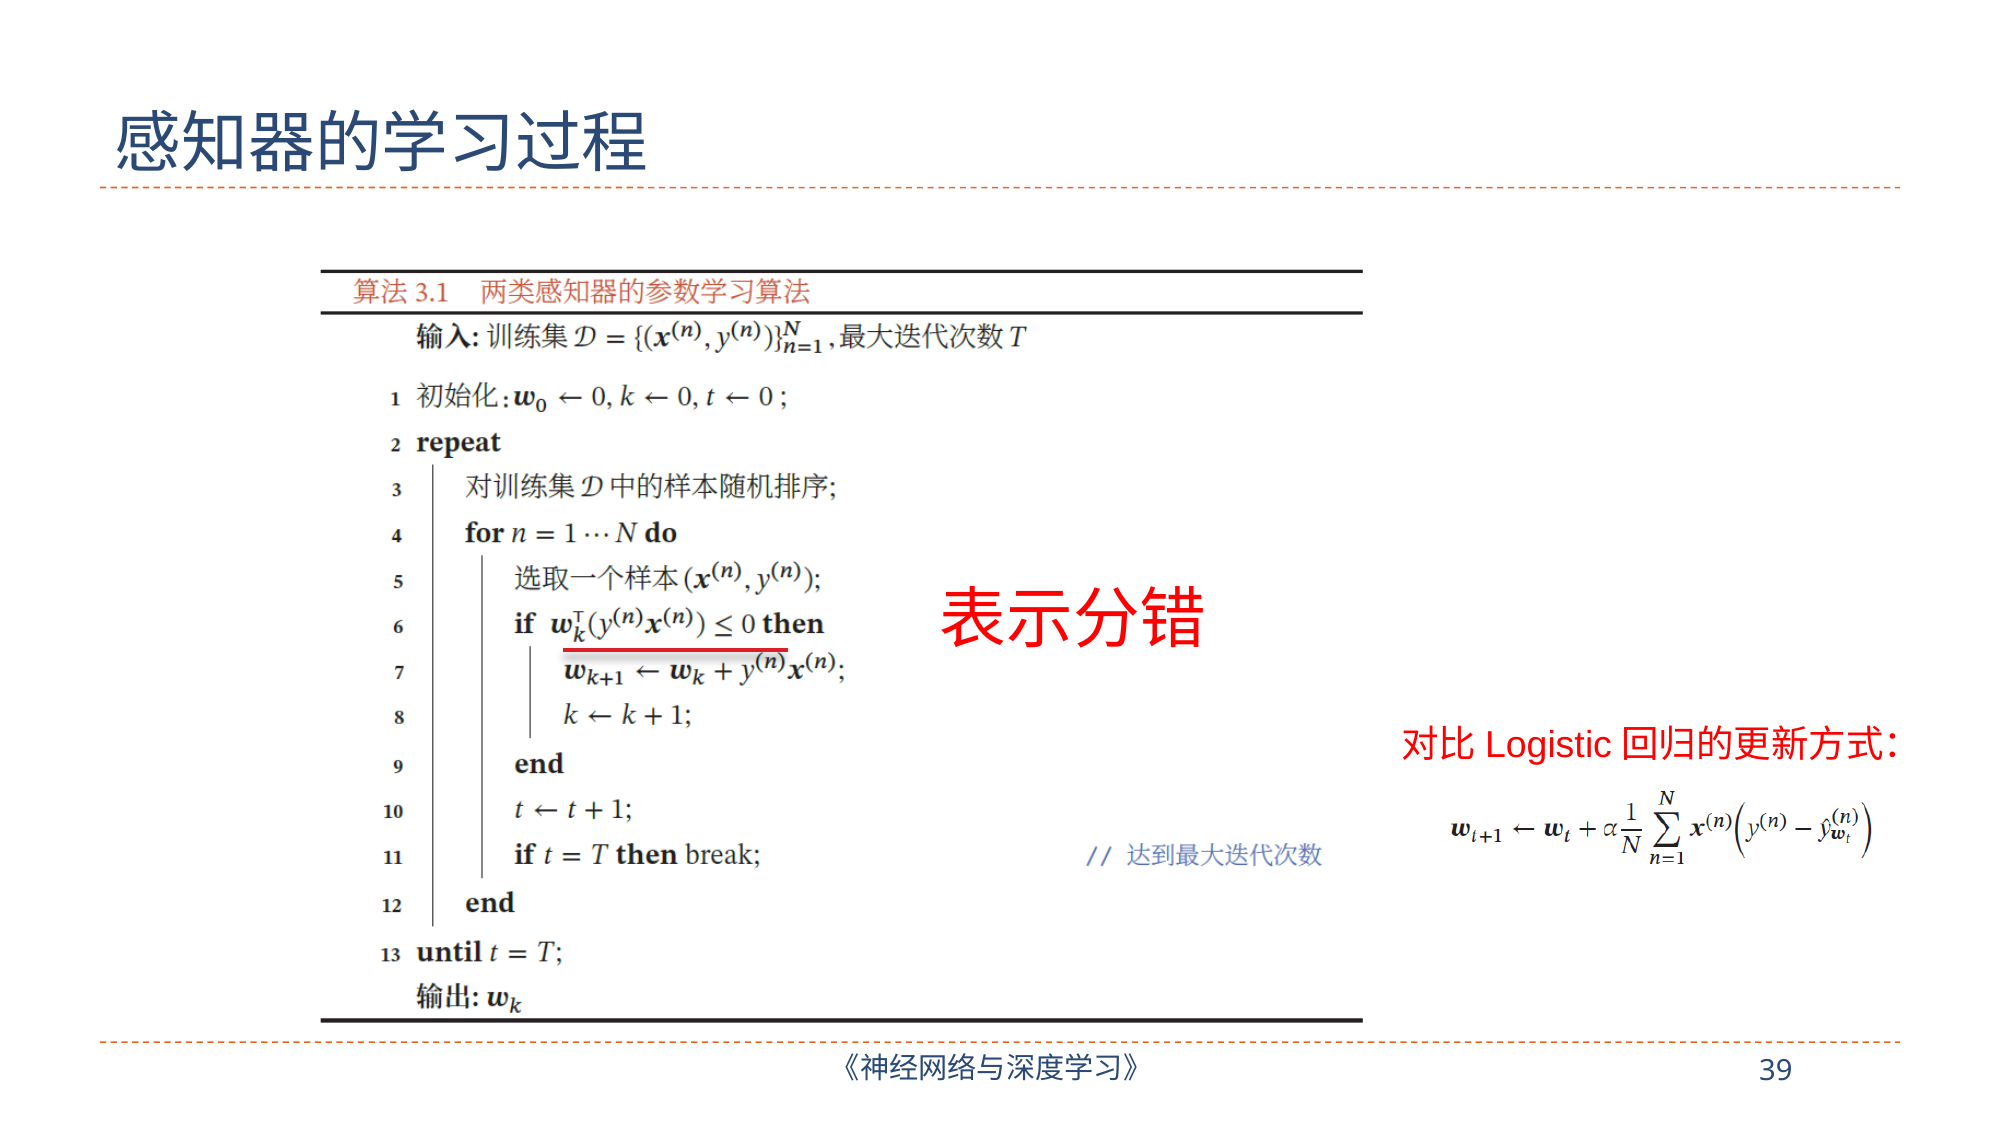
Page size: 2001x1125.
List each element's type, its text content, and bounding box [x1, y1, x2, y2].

title 感知器的学习过程 [99, 24, 1900, 188]
picture [1449, 786, 1873, 871]
text_box 对比Logistic回归的更新方式： [1386, 712, 1936, 773]
picture [312, 249, 1376, 1038]
